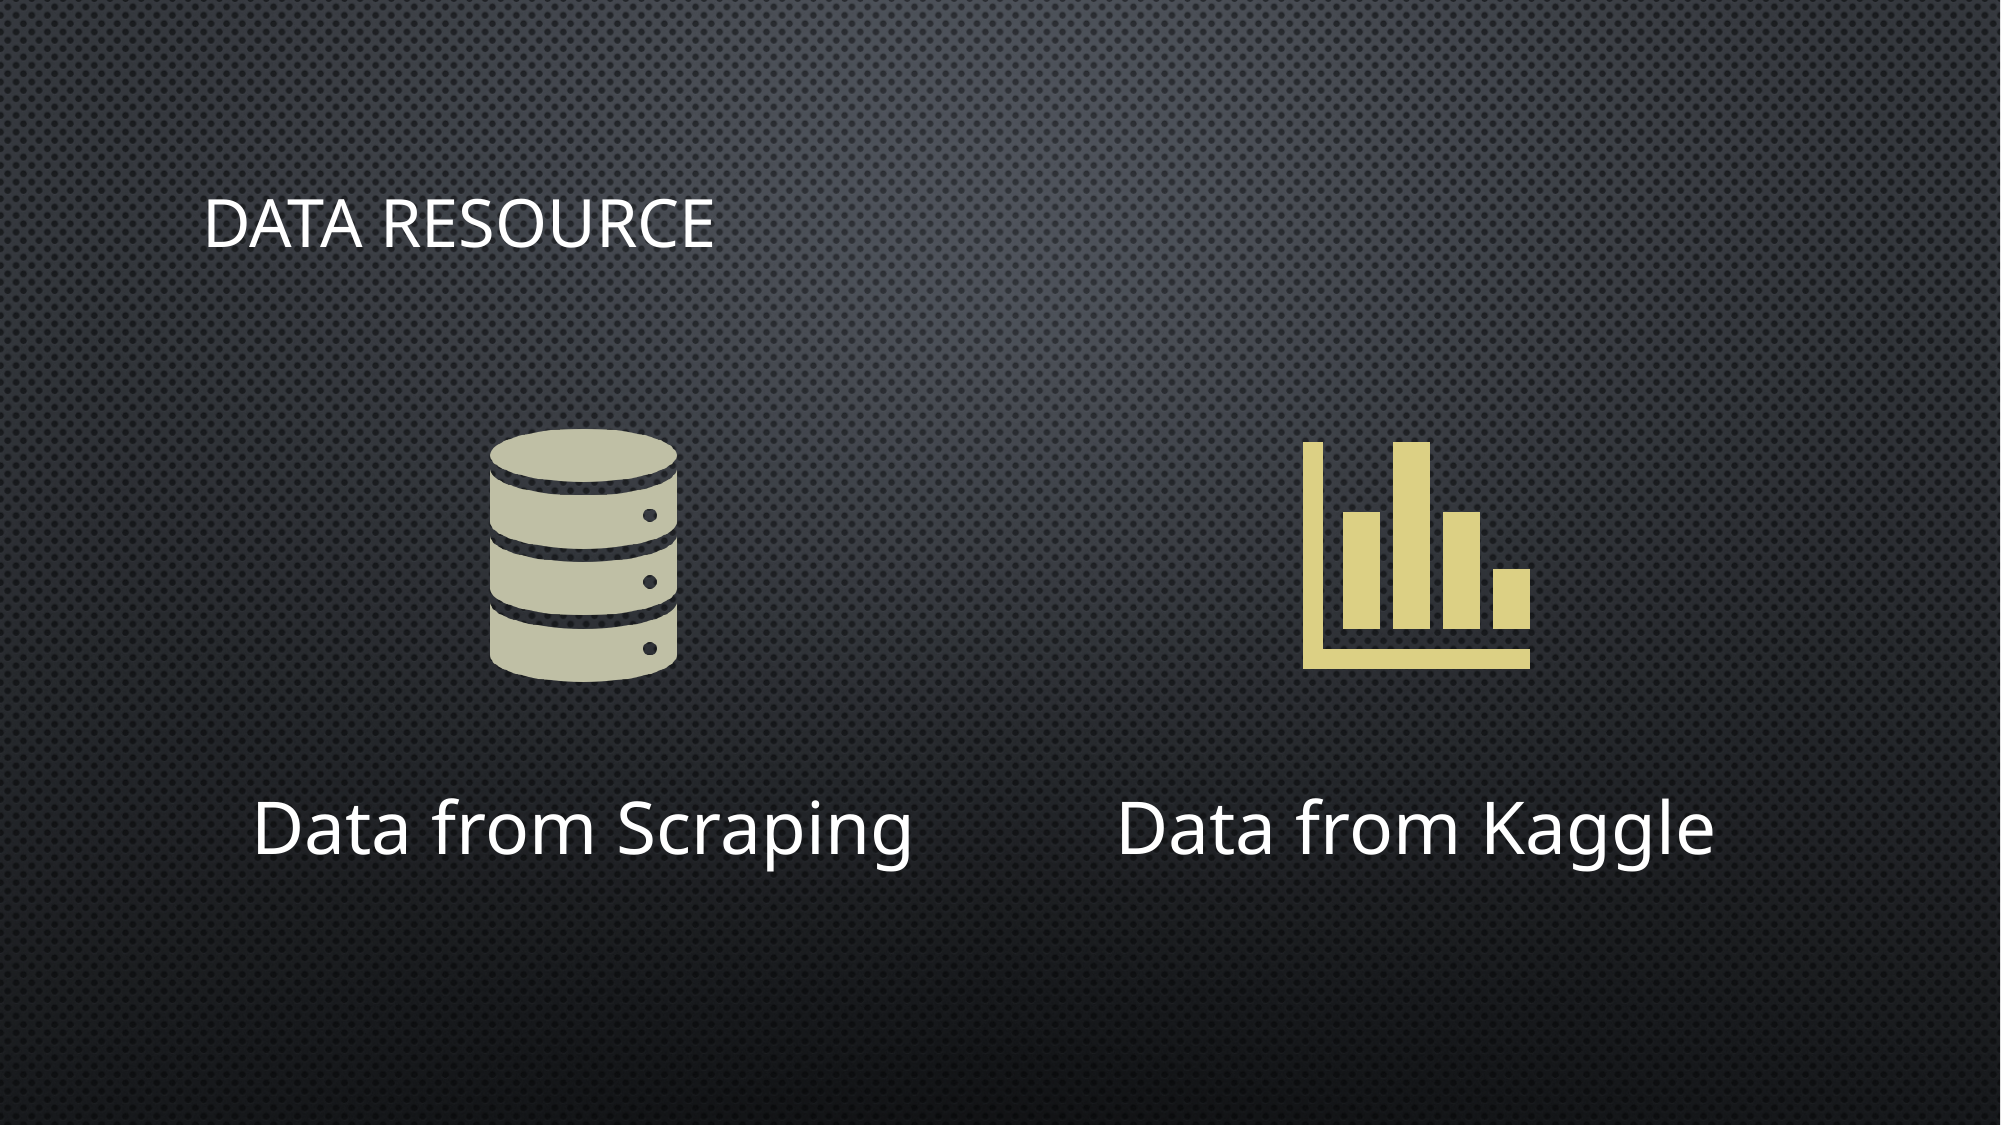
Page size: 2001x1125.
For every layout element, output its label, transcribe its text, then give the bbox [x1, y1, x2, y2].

title Data resource [187, 99, 1813, 341]
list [186, 374, 1813, 931]
